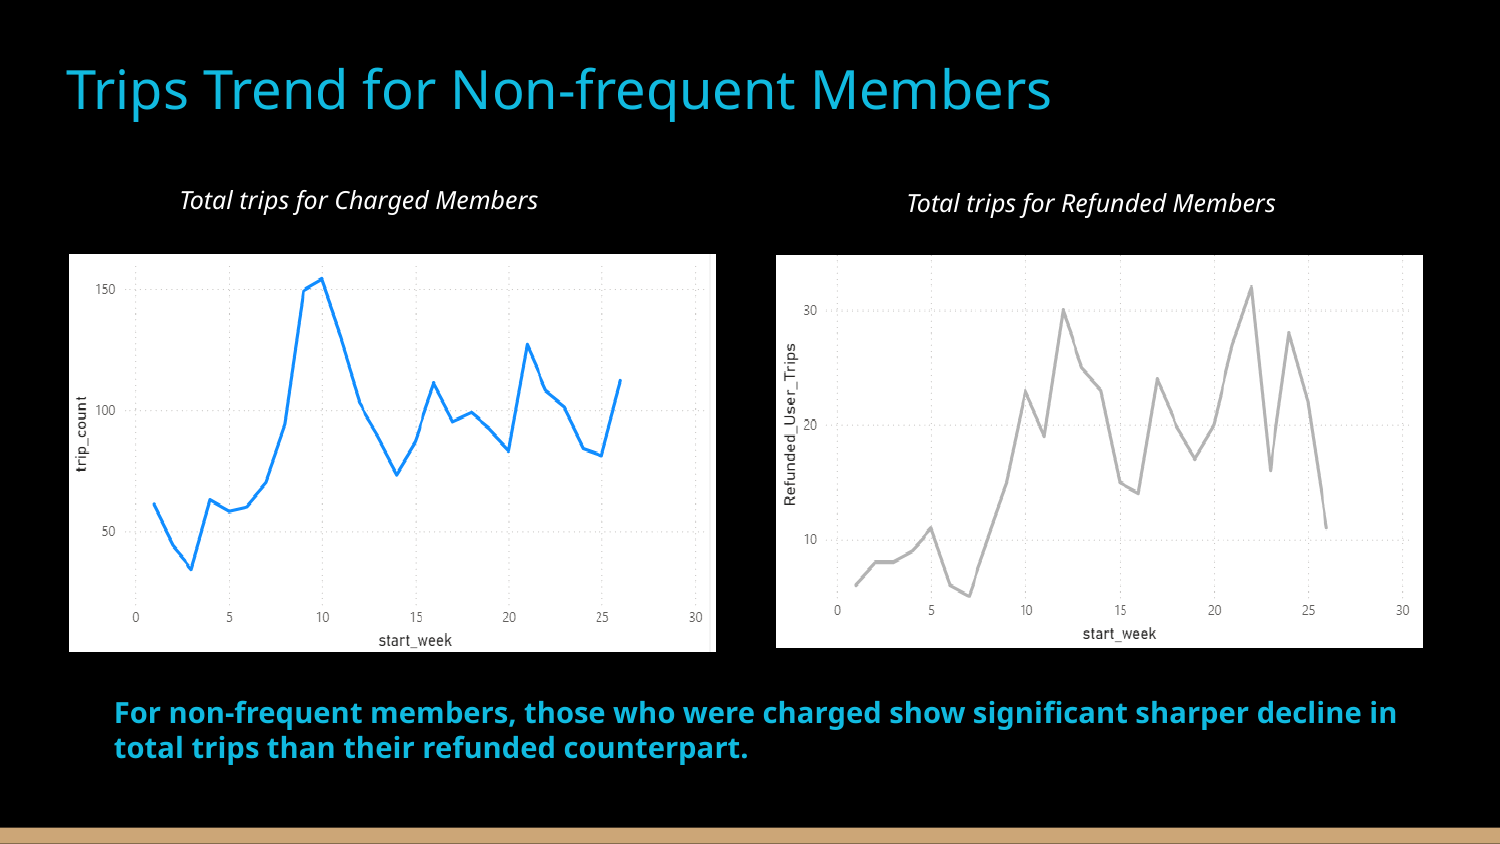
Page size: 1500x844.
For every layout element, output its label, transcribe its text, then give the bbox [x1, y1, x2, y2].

text_box Total trips for Charged Members [164, 177, 795, 222]
text_box Total trips for Refunded Members [891, 180, 1500, 226]
list [51, 163, 1380, 778]
title Trips Trend for Non-frequent Members [51, 39, 1449, 177]
picture [776, 255, 1423, 649]
picture [69, 254, 716, 652]
text_box For non-frequent members, those who were charged show significant sharper decline in total trips than their refunded counterpart. [98, 687, 1423, 773]
